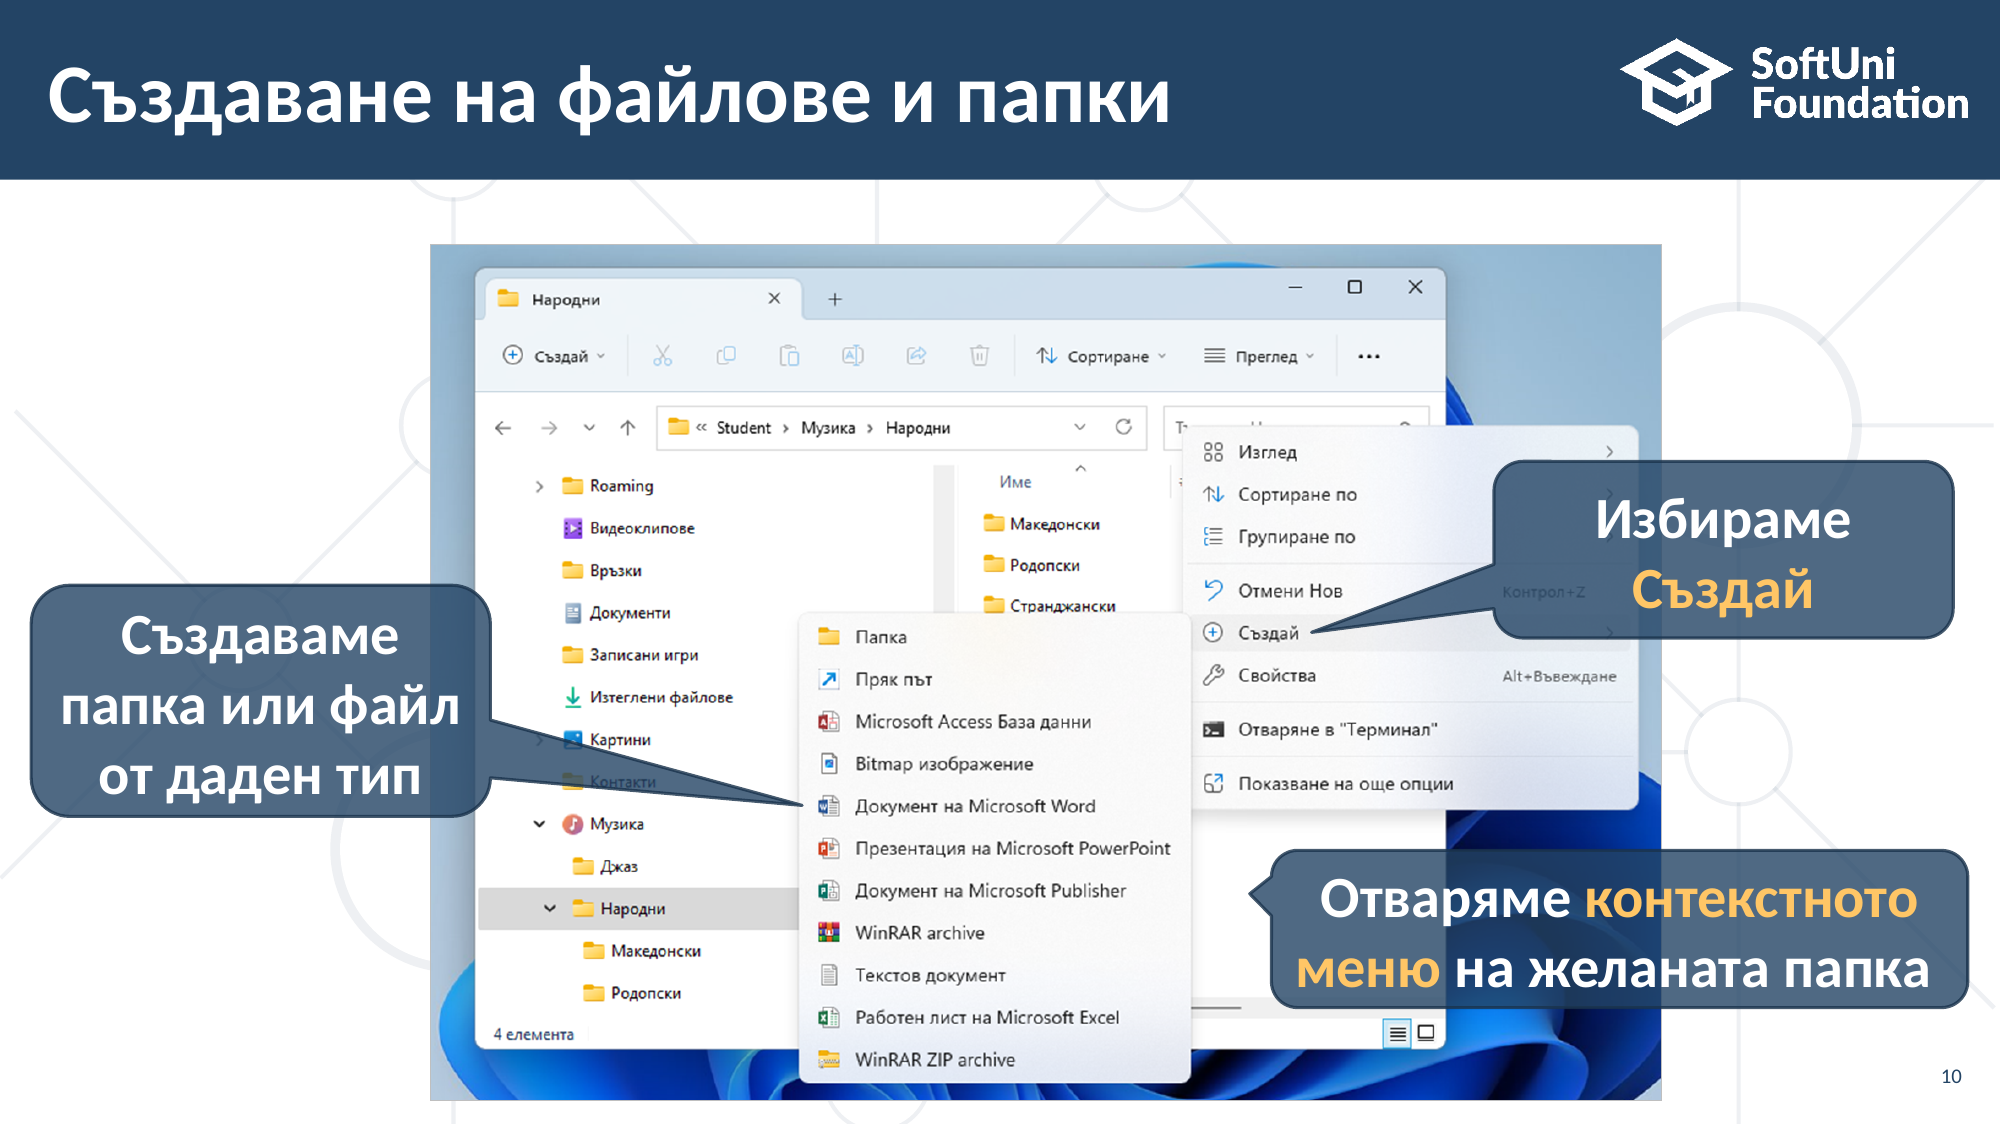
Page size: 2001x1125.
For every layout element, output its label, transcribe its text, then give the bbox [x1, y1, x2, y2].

picture [430, 244, 1663, 1101]
text_box Избираме Създай [1667, 459, 1956, 641]
picture [1619, 38, 1968, 126]
slide_number 10 [1897, 1049, 1968, 1101]
text_box Отваряме контекстното меню на желаната папка [1667, 848, 1970, 1010]
title Създаване на файлове и папки [31, 16, 1591, 162]
text_box Създаваме папка или файл от даден тип [29, 583, 425, 819]
